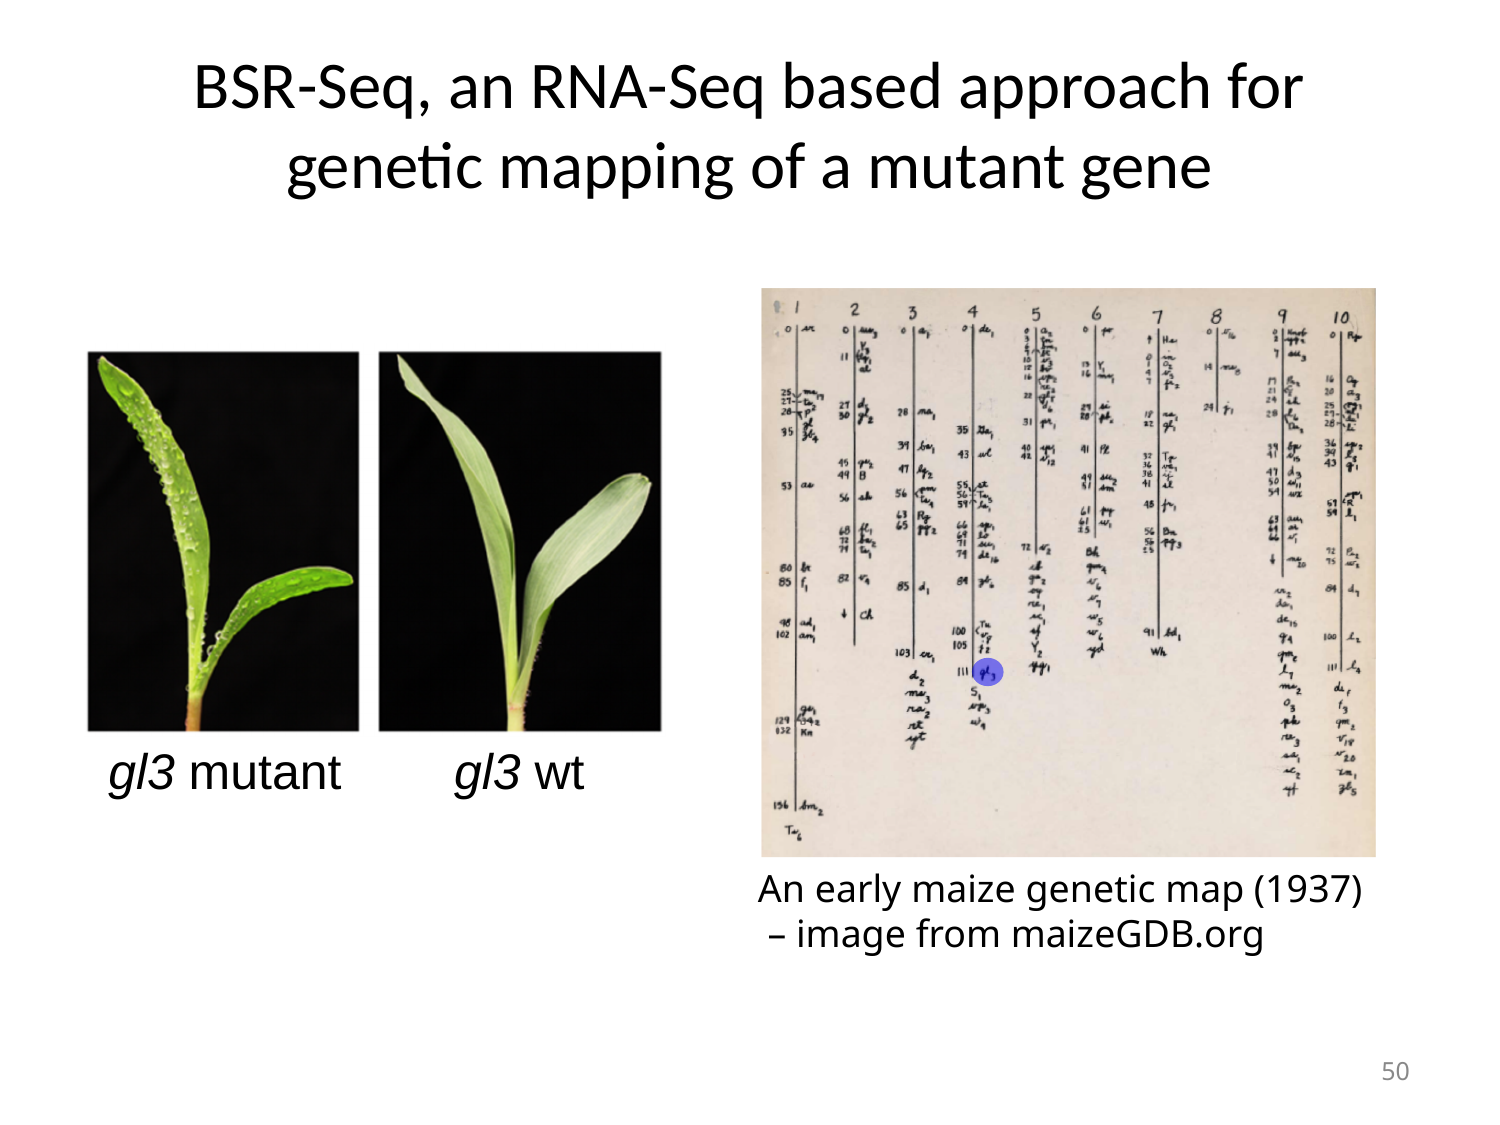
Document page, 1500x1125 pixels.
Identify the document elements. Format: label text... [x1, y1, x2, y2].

title BSR-Seq, an RNA-Seq based approach for genetic mapping of a mutant gene [75, 35, 1425, 209]
text_box gl3 wt [439, 746, 600, 807]
slide_number 50 [1074, 1042, 1425, 1103]
text_box gl3 mutant [93, 746, 357, 807]
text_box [688, 287, 1449, 964]
picture [84, 343, 667, 737]
